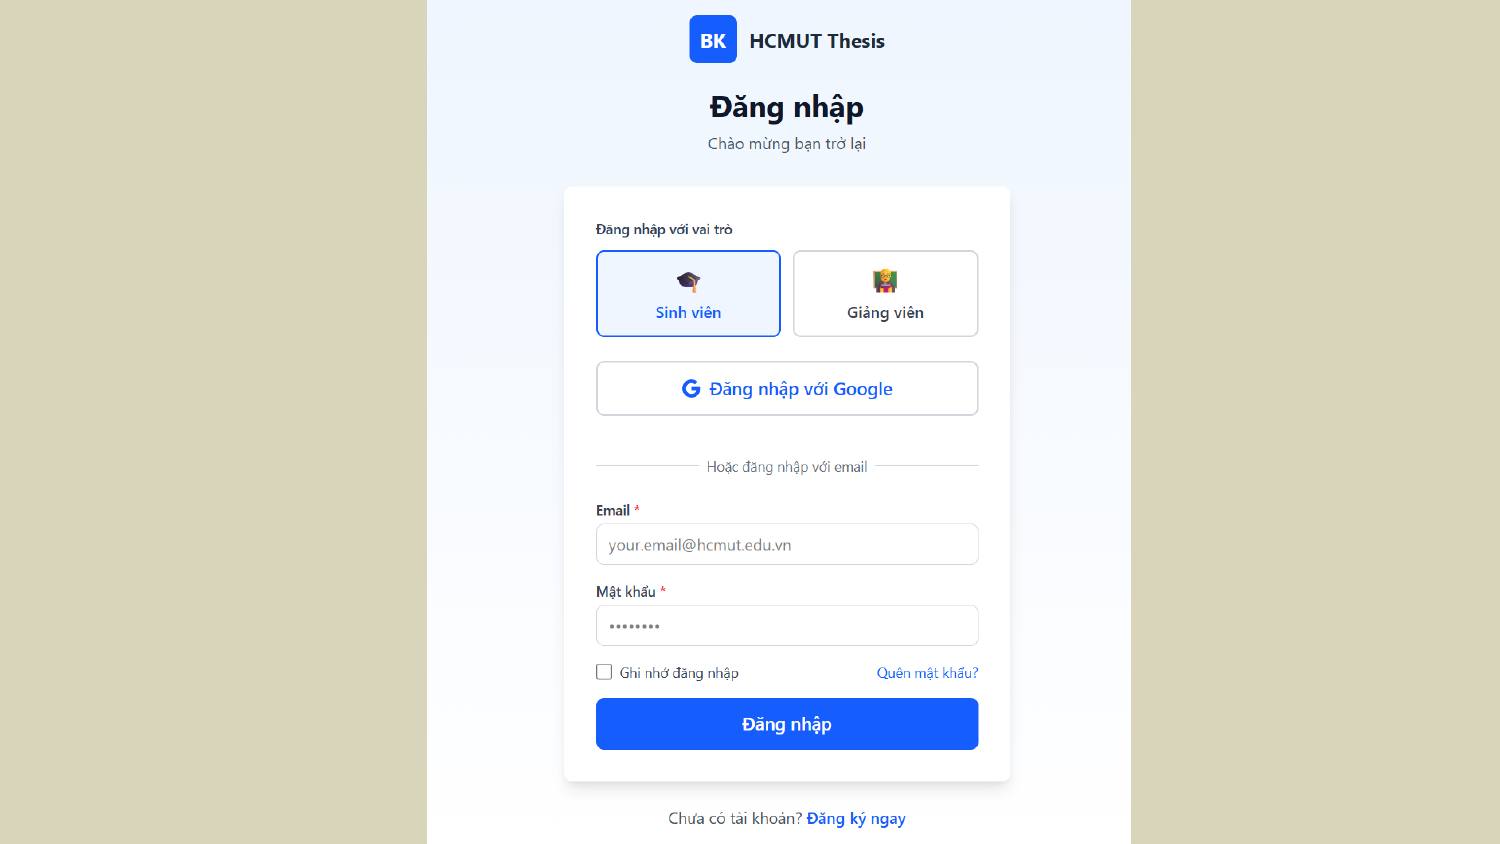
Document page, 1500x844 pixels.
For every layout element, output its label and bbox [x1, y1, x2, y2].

picture [426, 0, 1131, 844]
